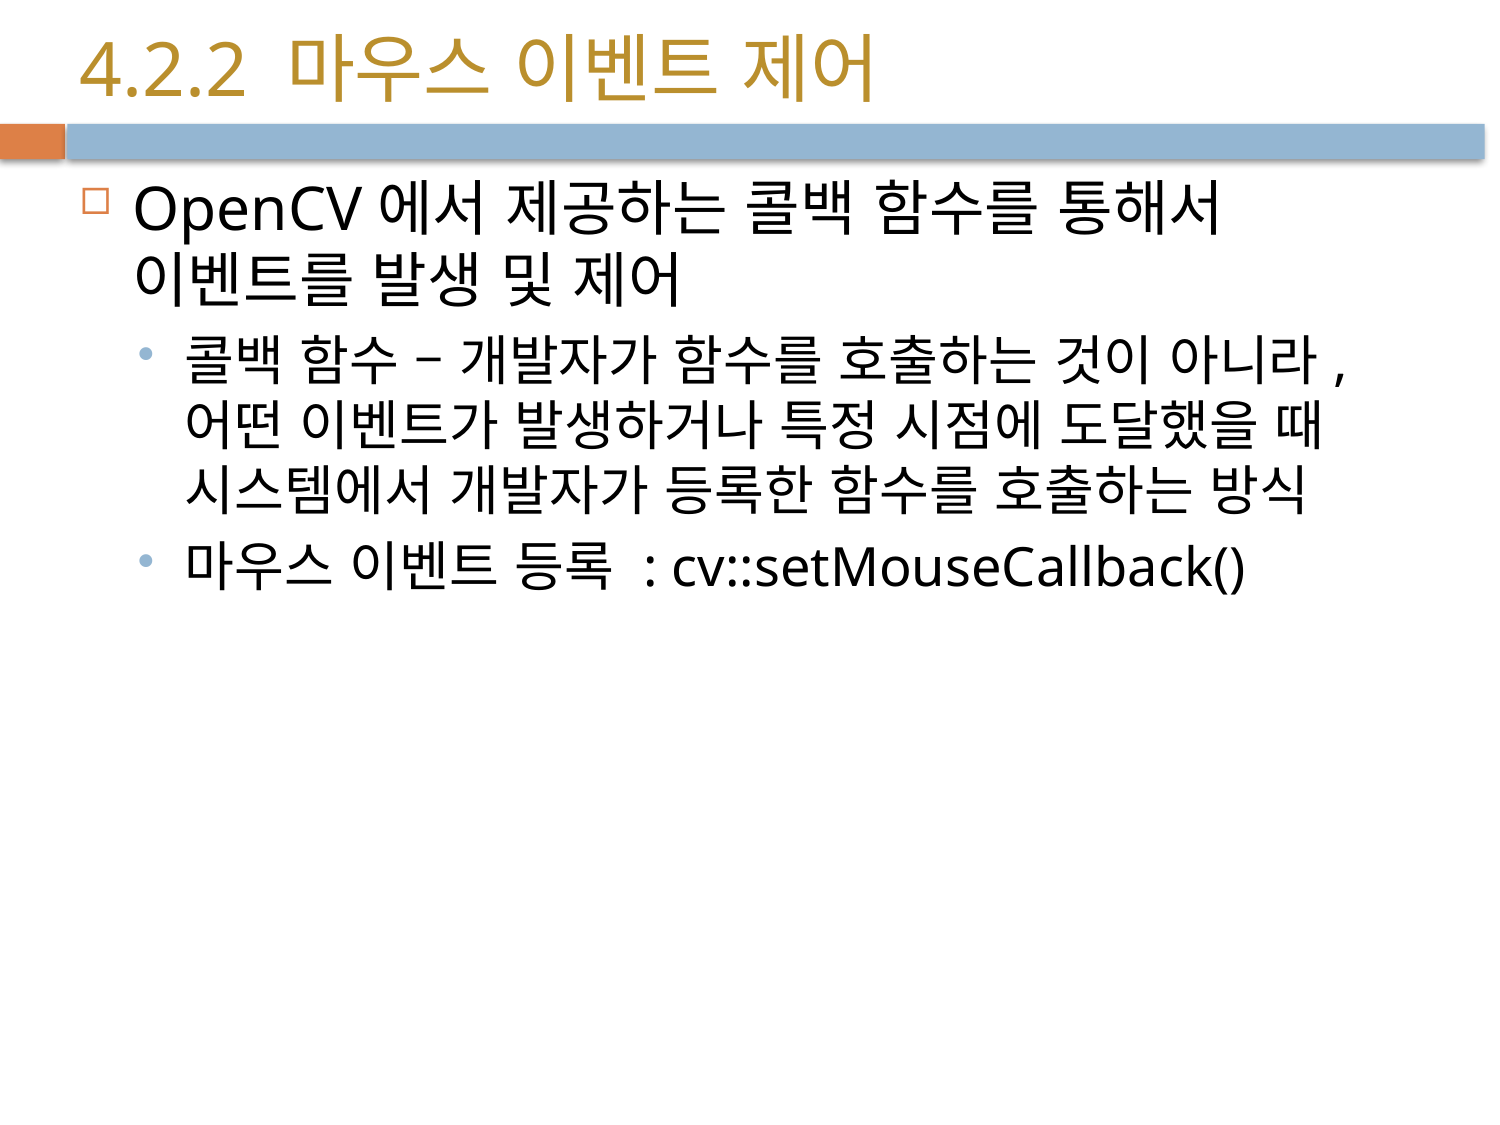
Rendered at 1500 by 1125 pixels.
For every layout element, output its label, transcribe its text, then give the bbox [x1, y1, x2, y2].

list OpenCV에서 제공하는 콜백 함수를 통해서 이벤트를 발생 및 제어 콜백 함수 – 개발자가 함수를 호출하는 것이 아니라, 어떤 이벤트가 발생하거나 특정 시점에 도달했을 때 시스템에서 개발자가 등록한 함수를 호출하는 방식 마우스 이벤트 등록 : cv::setMouseCallback() [64, 162, 1471, 1049]
title 4.2.2 마우스 이벤트 제어 [64, 7, 1471, 126]
